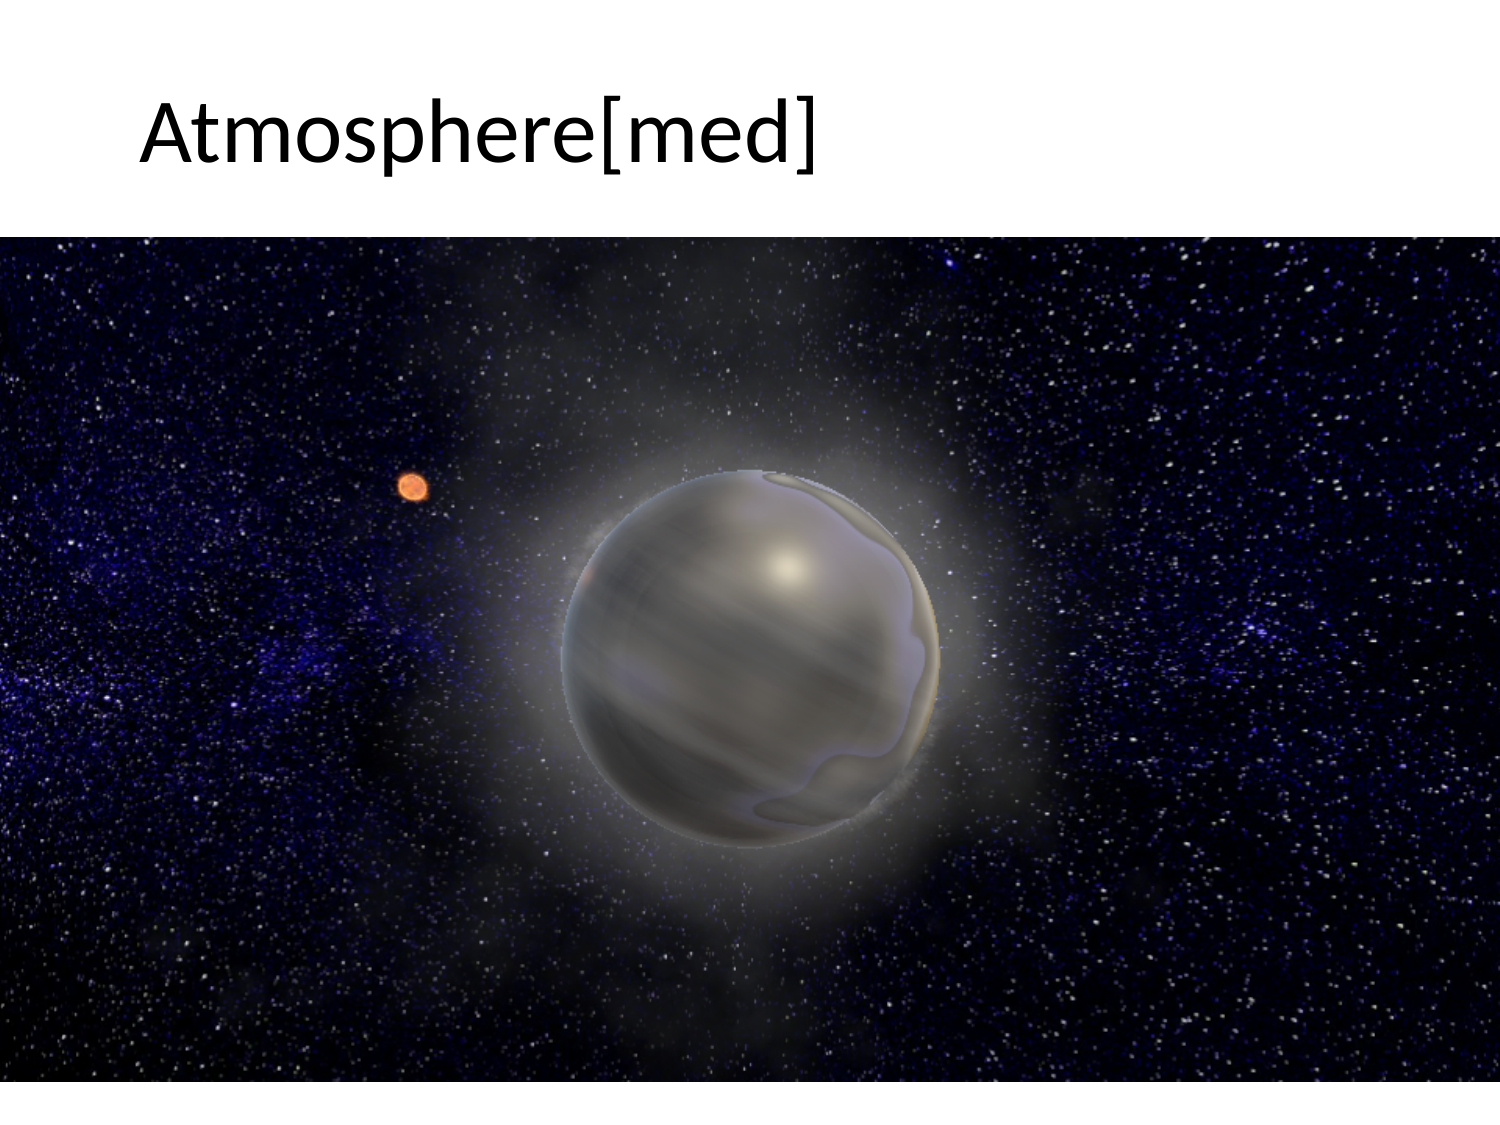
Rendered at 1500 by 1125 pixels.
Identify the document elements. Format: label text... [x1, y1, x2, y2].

text_box Atmosphere[med] [124, 63, 1152, 189]
picture [0, 237, 1500, 1082]
